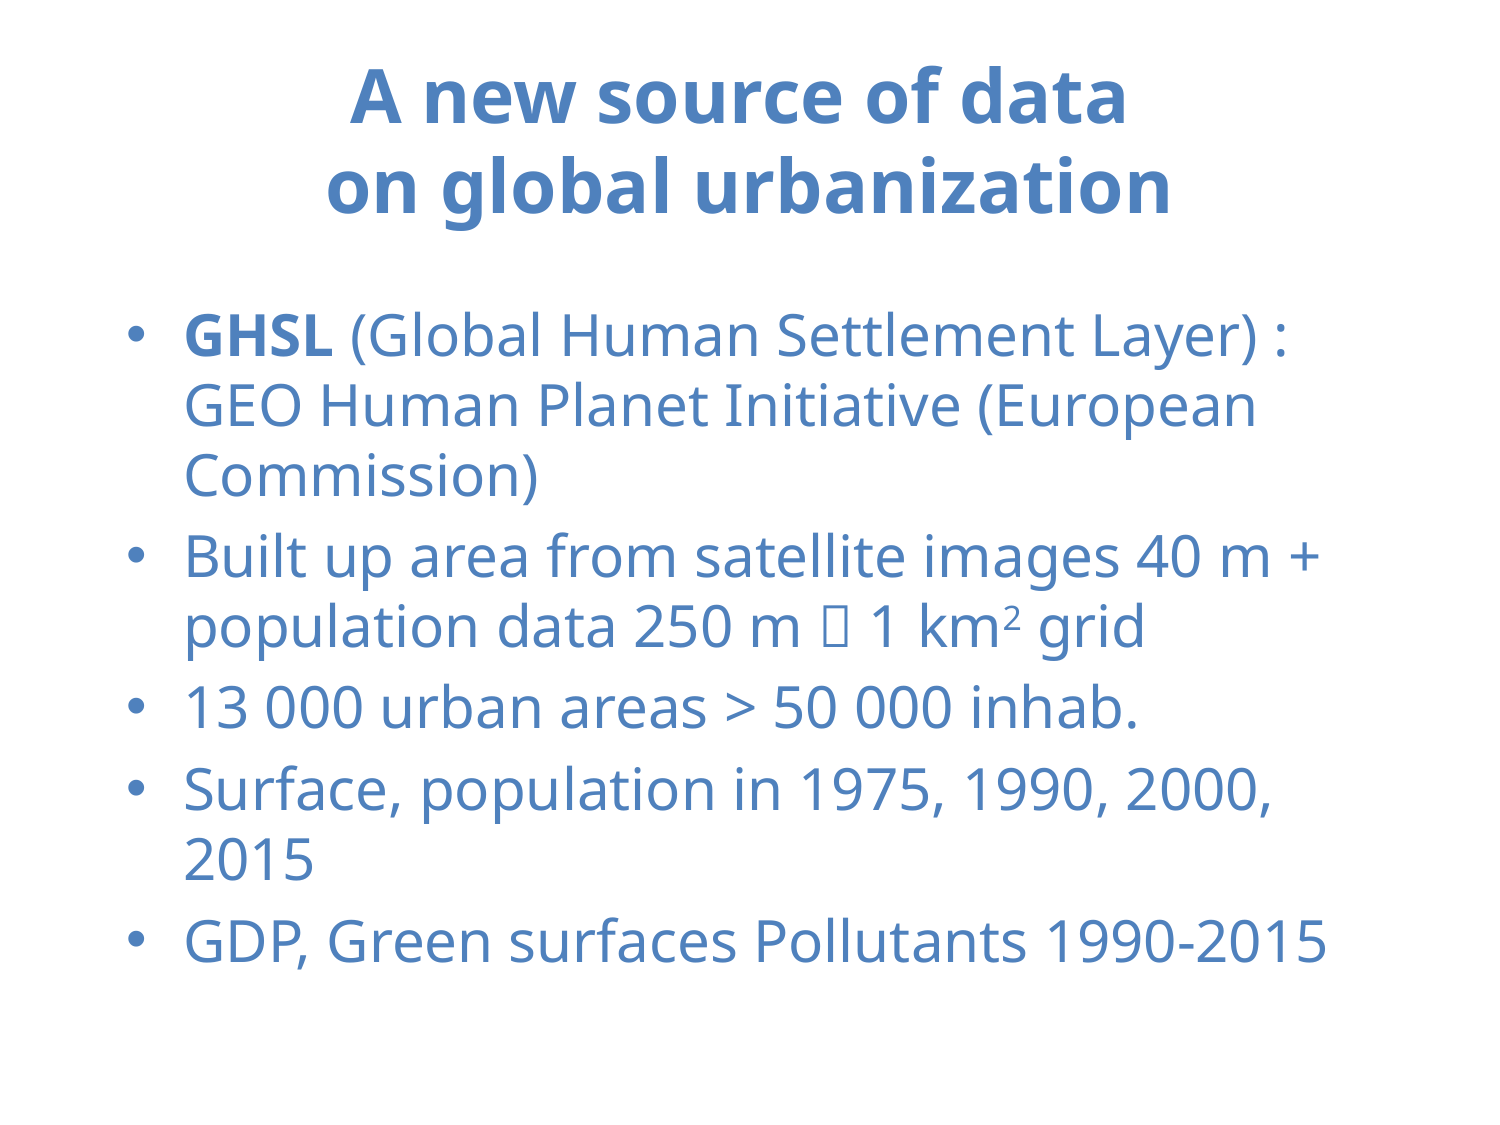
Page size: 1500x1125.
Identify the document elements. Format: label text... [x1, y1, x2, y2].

text_box GHSL (Global Human Settlement Layer) : GEO Human Planet Initiative (European Commission) Built up area from satellite images 40 m + population data 250 m  1 km2 grid 13 000 urban areas > 50 000 inhab. Surface, population in 1975, 1990, 2000, 2015 GDP, Green surfaces Pollutants 1990-2015 [112, 290, 1400, 1033]
text_box A new source of data on global urbanization [74, 45, 1425, 233]
